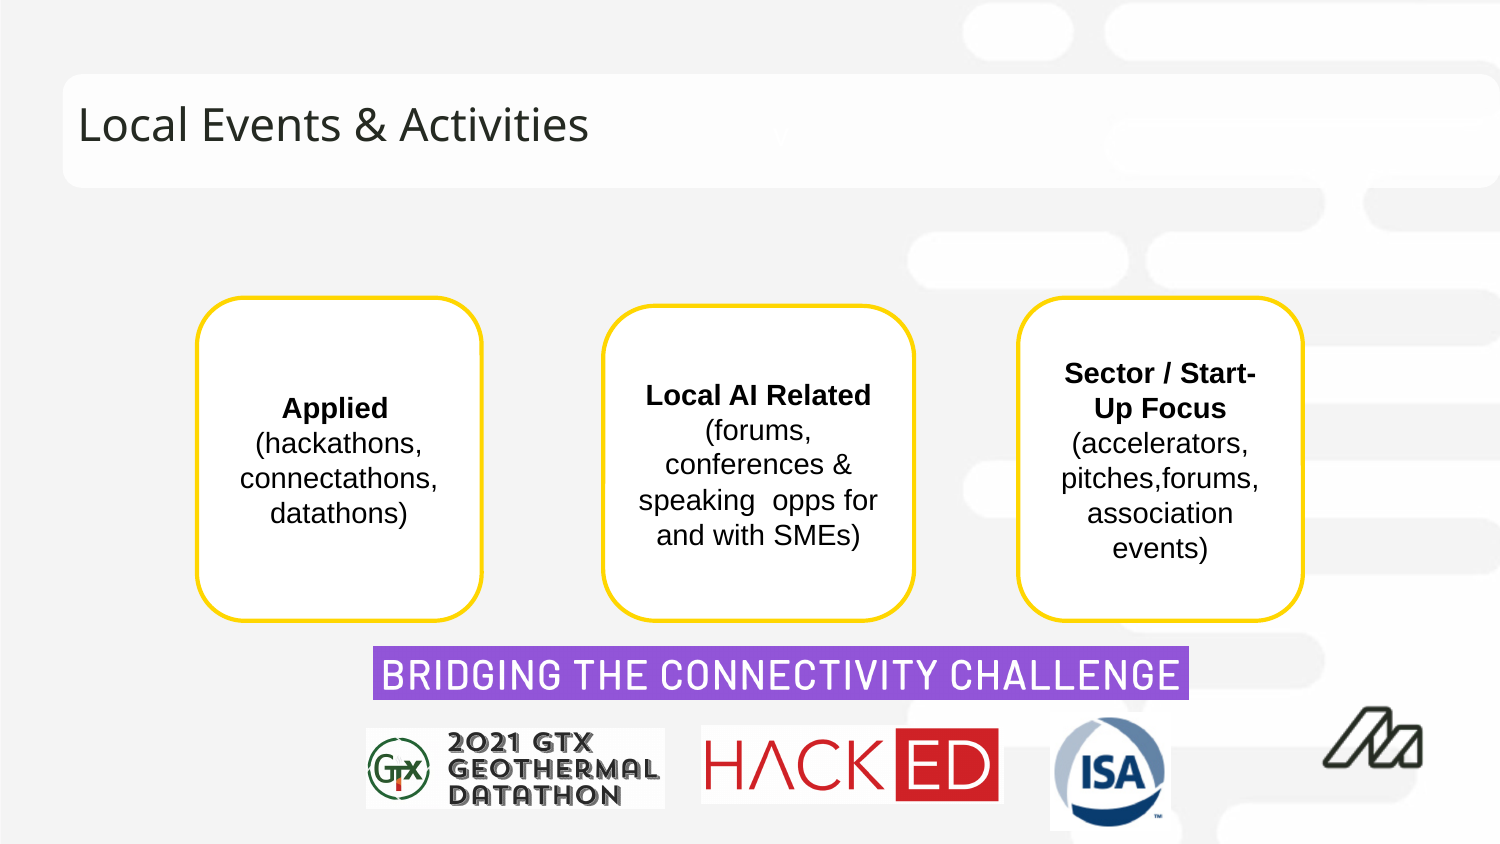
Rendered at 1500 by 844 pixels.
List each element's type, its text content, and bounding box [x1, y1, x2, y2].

title Local Events & Activities [62, 87, 1500, 166]
text_box Applied (hackathons, connectathons, datathons) [197, 297, 482, 621]
picture [2, 1, 1500, 844]
text_box Sector / Start-Up Focus (accelerators, pitches,forums, association events) [1018, 297, 1303, 621]
text_box Local AI Related (forums, conferences & speaking opps for and with SMEs) [603, 305, 915, 621]
